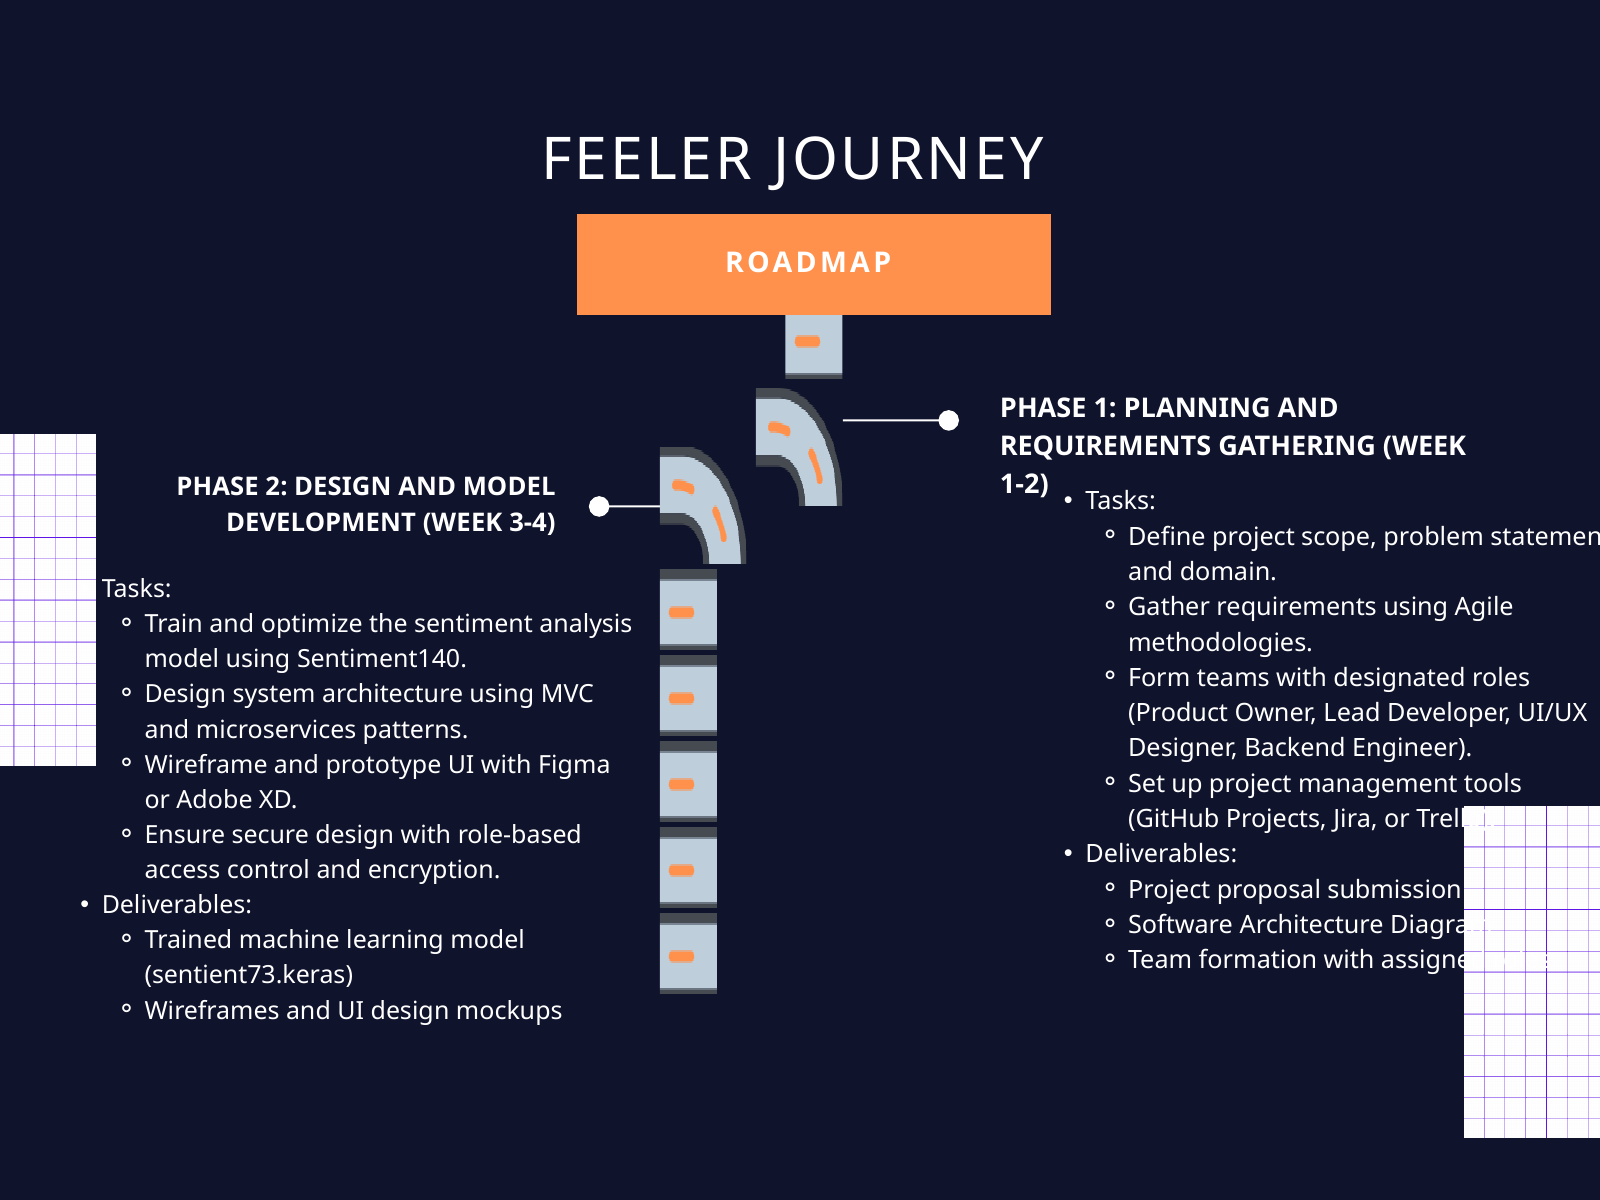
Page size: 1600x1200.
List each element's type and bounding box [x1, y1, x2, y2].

text_box [0, 109, 1600, 1138]
